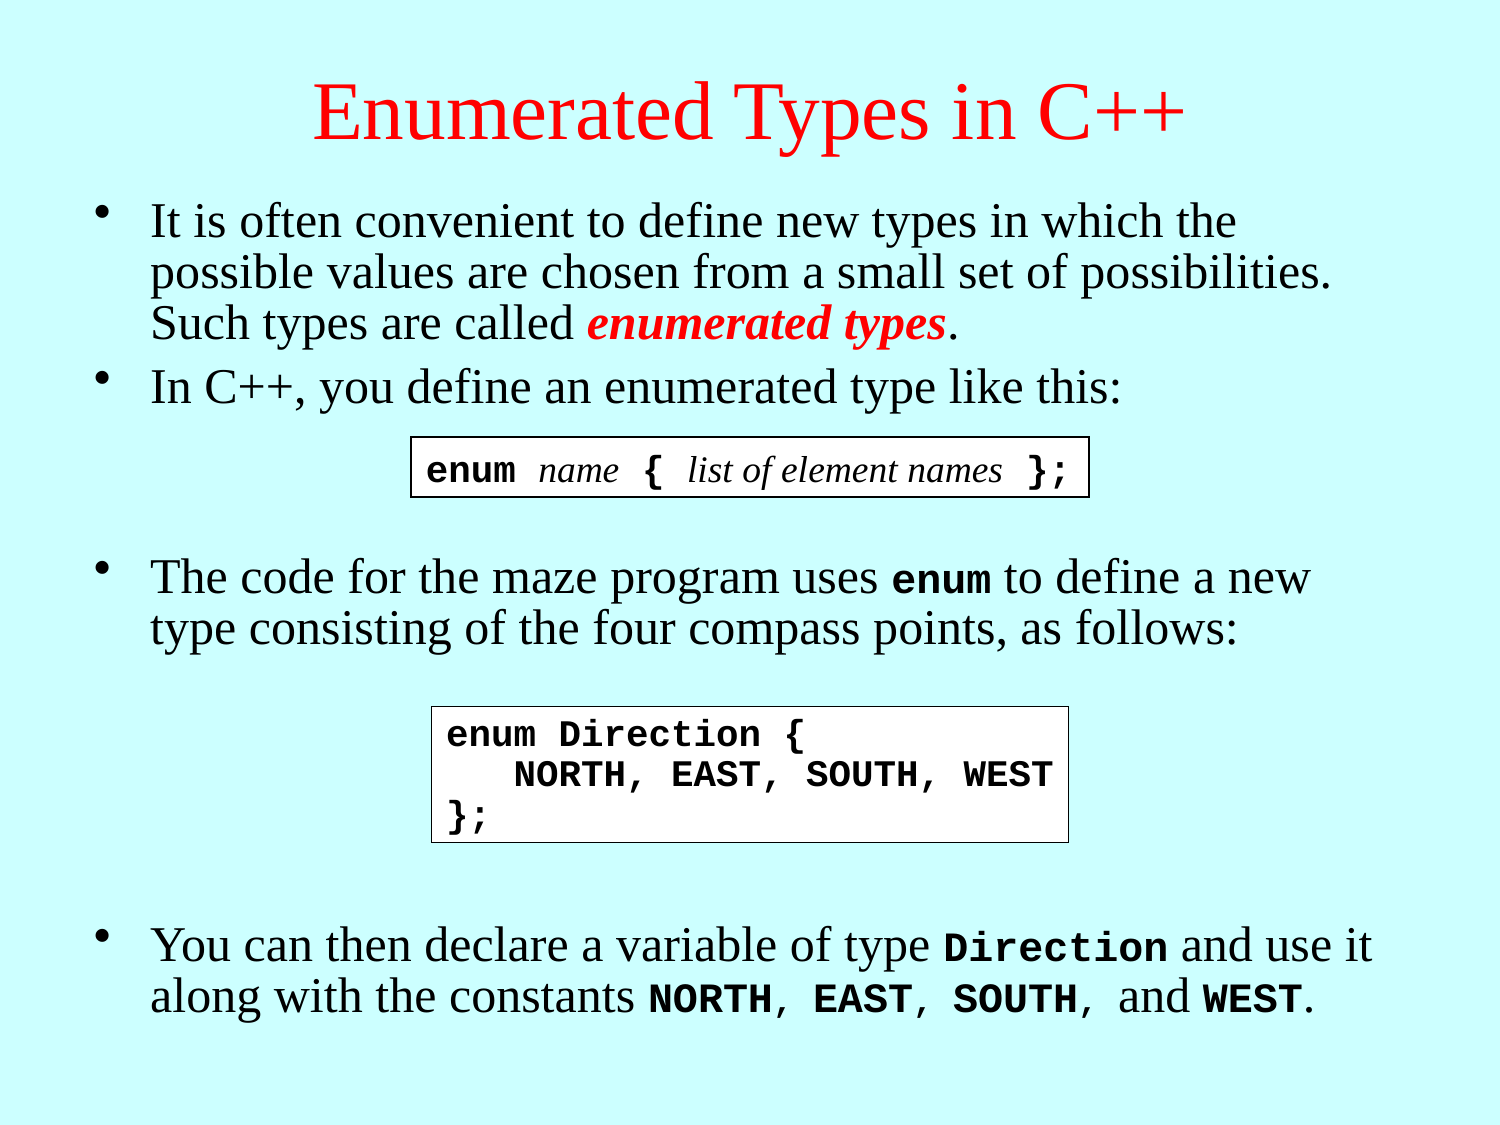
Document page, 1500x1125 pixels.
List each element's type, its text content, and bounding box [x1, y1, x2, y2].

text_box It is often convenient to define new types in which the possible values are chosen from a small set of possibilities. Such types are called enumerated types. In C++, you define an enumerated type like this: The code for the maze program uses enum to define a new type consisting of the four compass points, as follows: You can then declare a variable of type Direction and use it along with the constants NORTH, EAST, SOUTH, and WEST. [79, 189, 1413, 1063]
text_box enum name { list of element names }; [411, 437, 1089, 497]
text_box enum Direction { NORTH, EAST, SOUTH, WEST }; [431, 706, 1069, 843]
title Enumerated Types in C++ [0, 12, 1500, 201]
